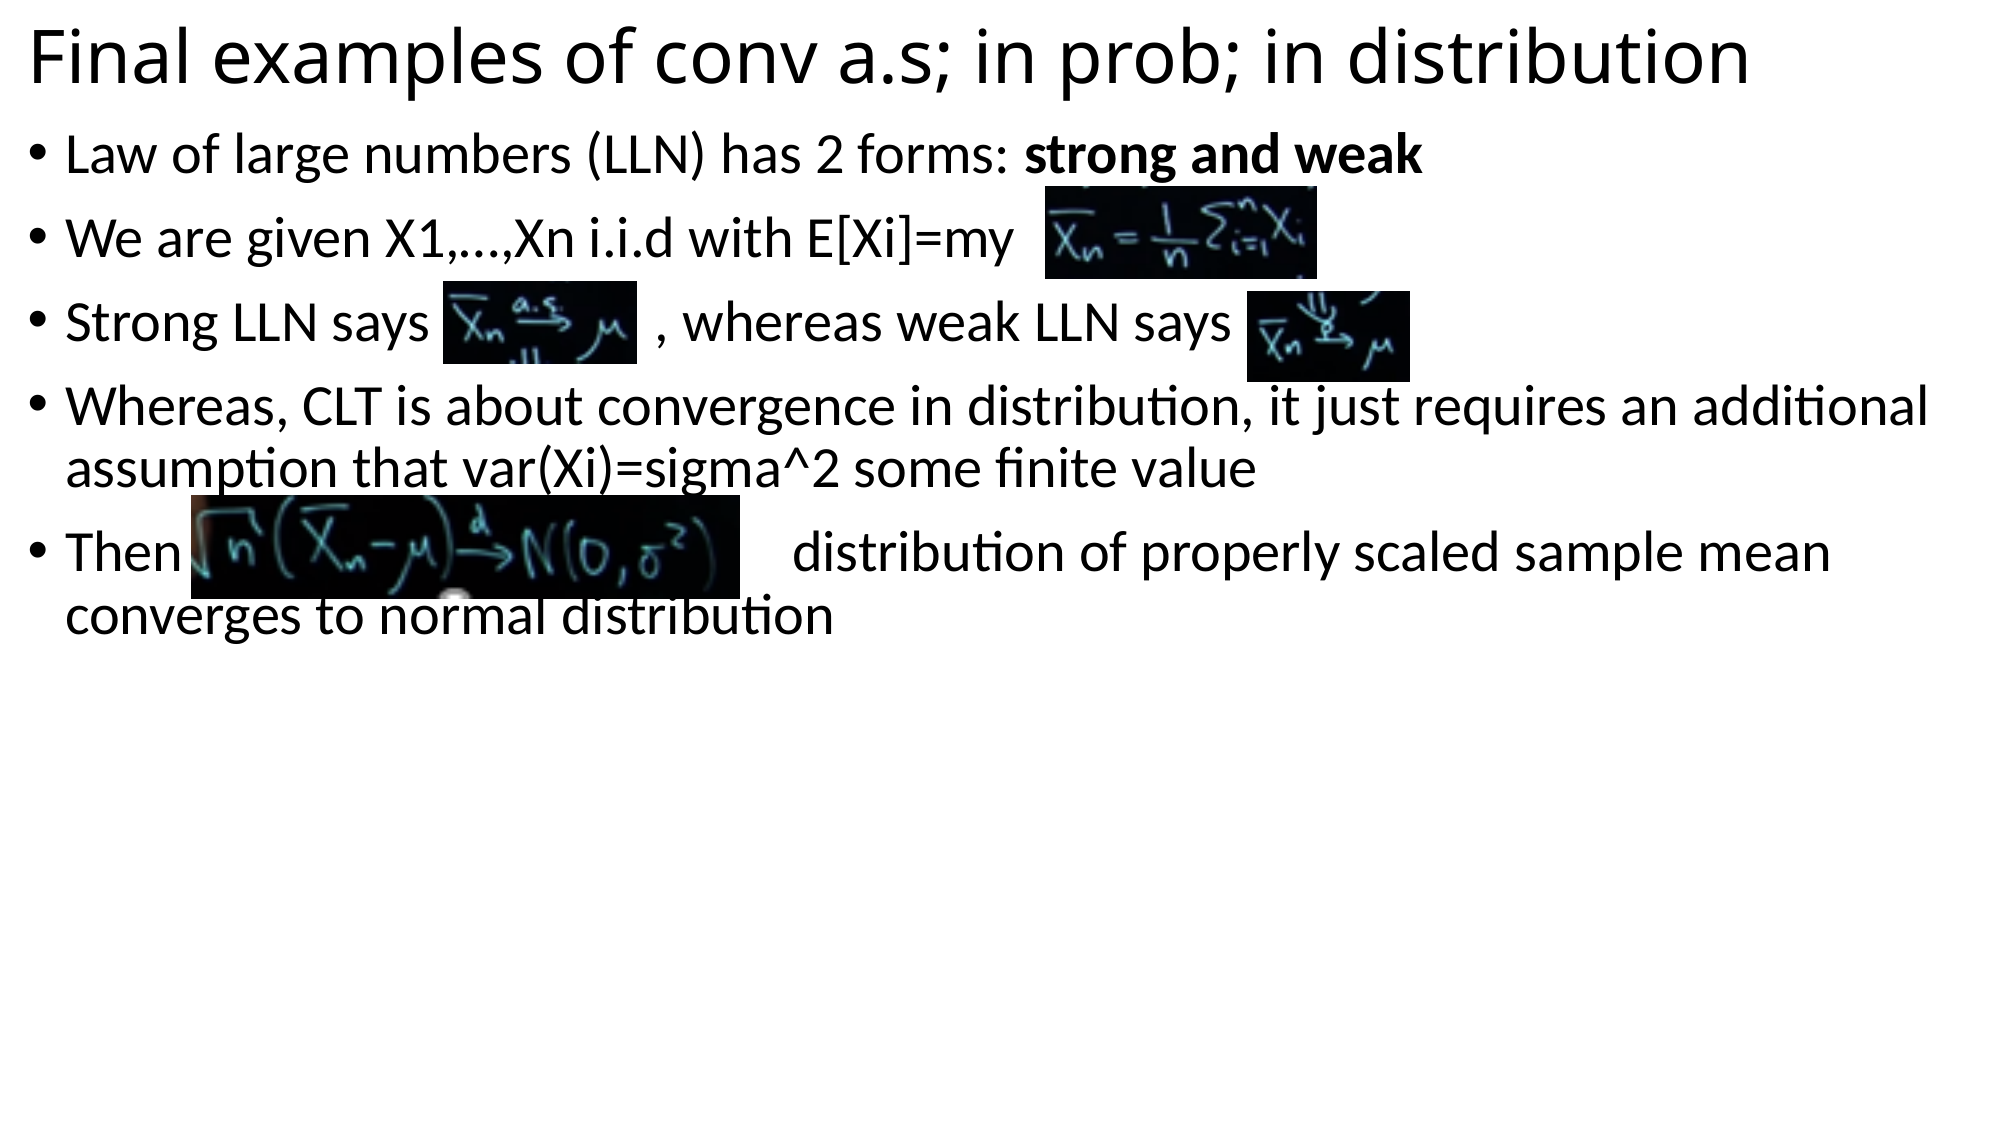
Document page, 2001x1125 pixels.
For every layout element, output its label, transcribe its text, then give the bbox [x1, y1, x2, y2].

picture [1246, 291, 1410, 382]
picture [1045, 186, 1317, 279]
list Law of large numbers (LLN) has 2 forms: strong and weak We are given X1,…,Xn i.i.d with E[Xi]=my Strong LLN says , whereas weak LLN says Whereas, CLT is about convergence in distribution, it just requires an additional assumption that var(Xi)=sigma^2 some finite value Then distribution of properly scaled sample mean converges to normal distribution [12, 115, 1971, 1092]
picture [443, 281, 637, 364]
picture [191, 495, 740, 600]
title Final examples of conv a.s; in prob; in distribution [12, 11, 1974, 109]
